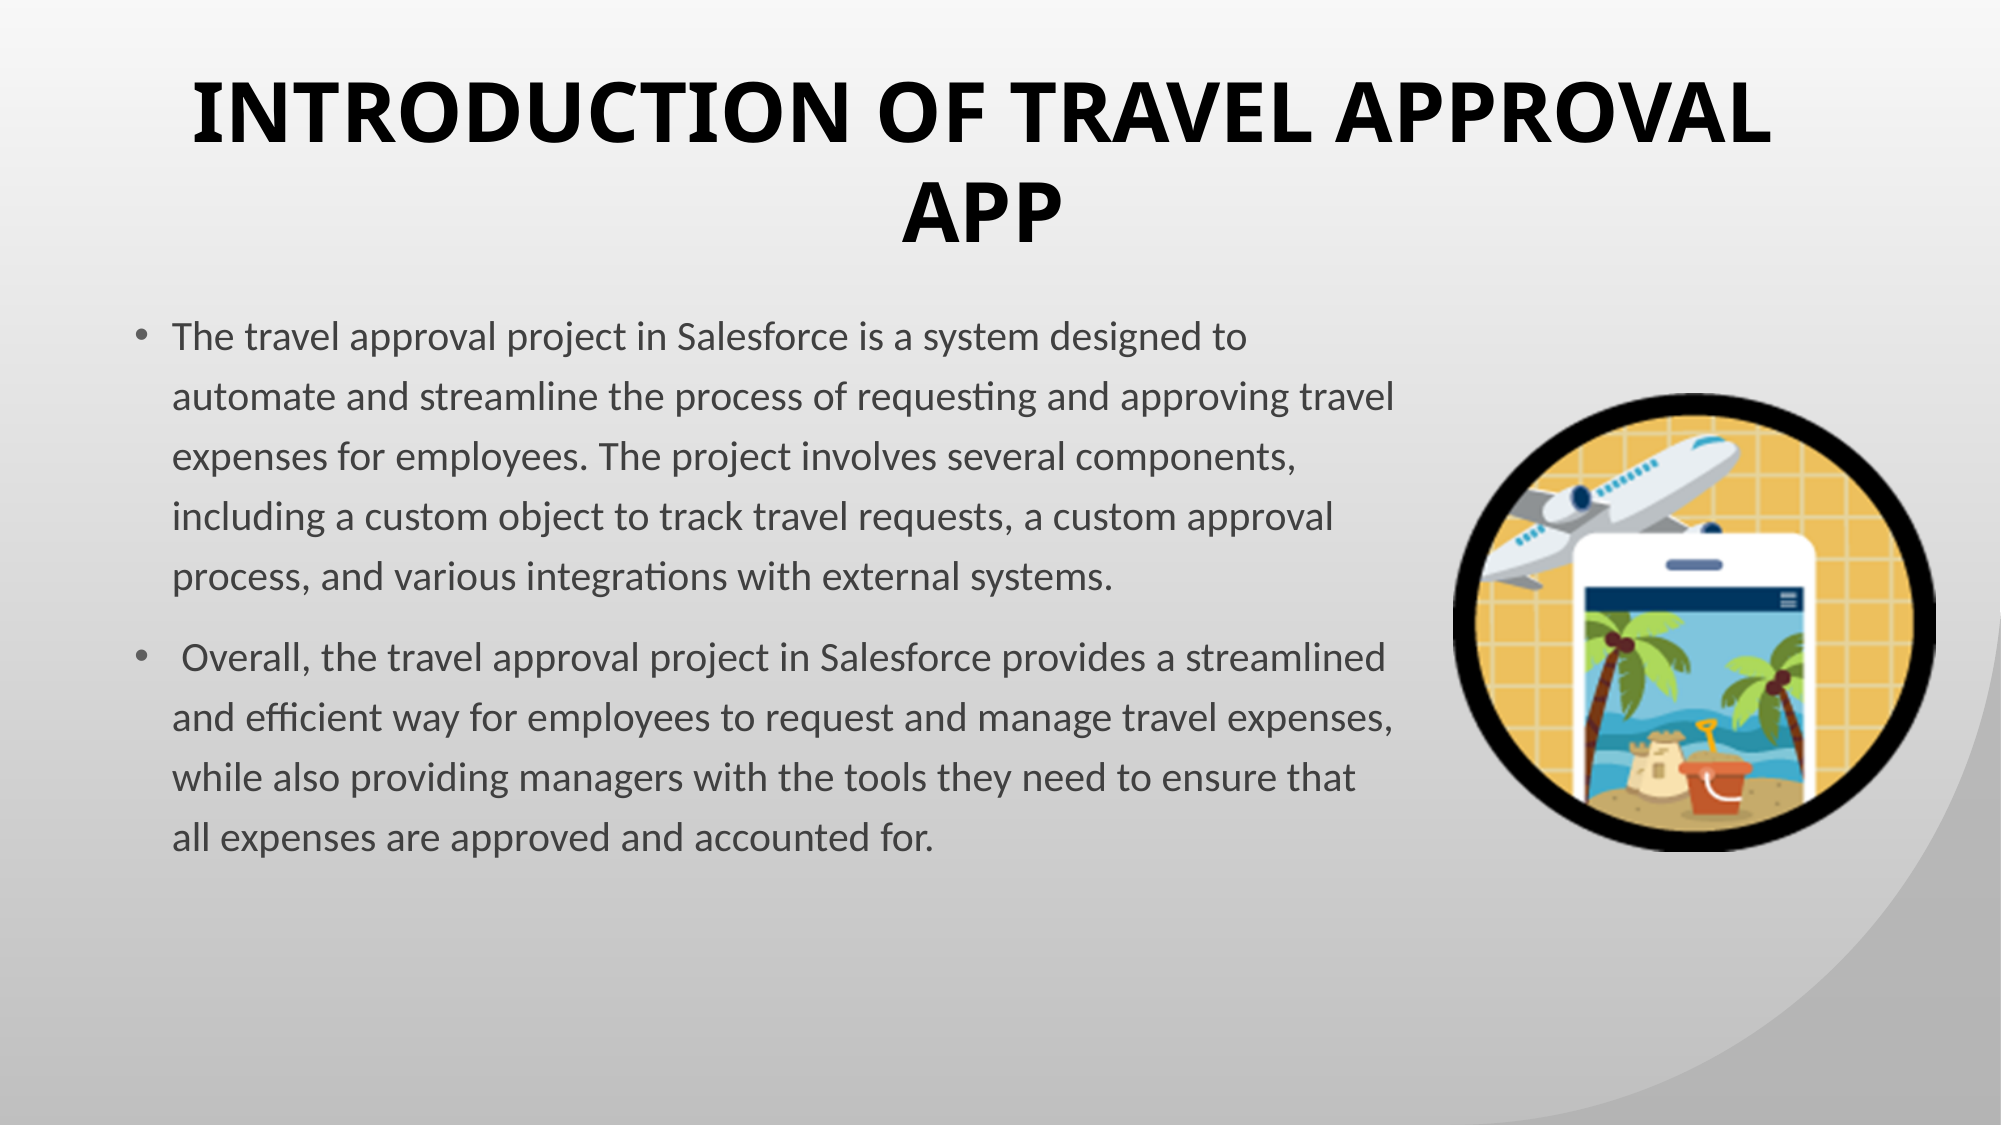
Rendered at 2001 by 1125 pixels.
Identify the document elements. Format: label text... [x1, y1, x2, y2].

picture [1453, 393, 1936, 852]
title INTRODUCTION OF TRAVEL APPROVAL APP [170, 50, 1797, 269]
list The travel approval project in Salesforce is a system designed to automate and streamline the process of requesting and approving travel expenses for employees. The project involves several components, including a custom object to track travel requests, a custom approval process, and various integrations with external systems. Overall, the travel approval project in Salesforce provides a streamlined and efficient way for employees to request and manage travel expenses, while also providing managers with the tools they need to ensure that all expenses are approved and accounted for. [119, 291, 1417, 1052]
